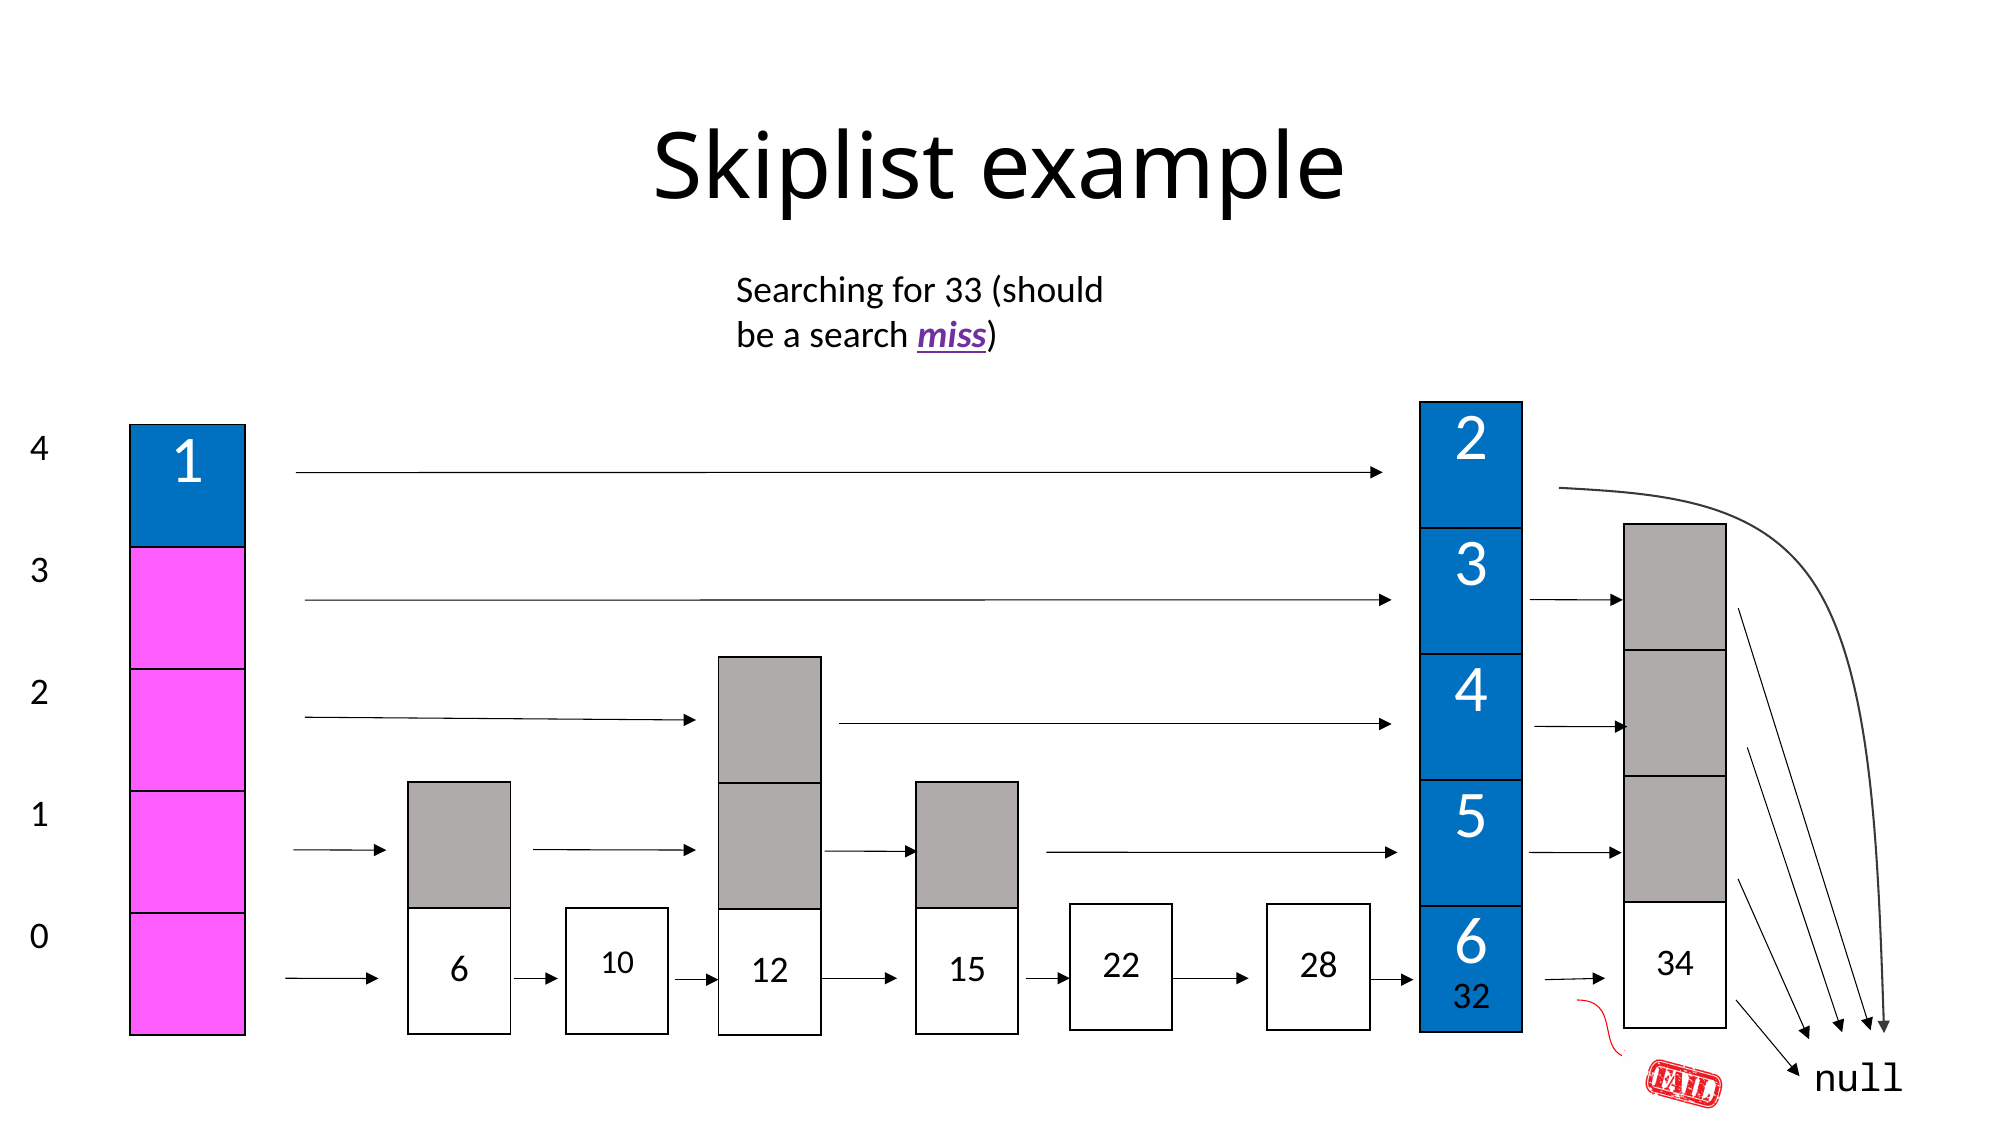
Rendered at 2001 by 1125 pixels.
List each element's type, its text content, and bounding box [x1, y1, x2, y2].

table_cell 6 32 [1421, 907, 1521, 1031]
table_header 1 [131, 425, 244, 546]
table_cell 34 [1625, 903, 1725, 1027]
table_header [409, 783, 510, 907]
table_cell [1625, 777, 1725, 901]
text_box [1800, 1033, 1810, 1040]
table_cell 6 [409, 909, 510, 1033]
table_cell 15 [917, 909, 1017, 1033]
table_cell 5 [1421, 781, 1521, 905]
table_header [1625, 601, 1654, 649]
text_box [1577, 999, 1636, 1059]
table_cell 3 [15, 547, 129, 669]
table_cell [131, 670, 244, 790]
text_box null [1799, 1046, 1923, 1106]
table_cell [131, 792, 244, 912]
table_cell 0 [15, 913, 129, 1035]
text_box [1558, 486, 1829, 789]
table_header 4 [15, 425, 129, 547]
table_cell 4 [1421, 655, 1521, 779]
table_cell [131, 548, 244, 668]
table_cell 12 [719, 910, 820, 1034]
table_header [917, 783, 1017, 907]
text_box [1736, 999, 1800, 1077]
table_header 28 [1268, 905, 1369, 1029]
table_cell 1 [15, 791, 129, 913]
picture [1622, 1051, 1746, 1116]
table_cell [719, 784, 820, 908]
text_box Searching for 33 (should be a search miss) [721, 258, 1159, 363]
table_cell [131, 914, 244, 1034]
table_cell 3 [1421, 529, 1521, 653]
table_header 2 [1421, 403, 1521, 527]
table_cell 2 [15, 669, 129, 791]
table_header 22 [1071, 905, 1171, 1029]
table_header [719, 658, 820, 782]
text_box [1738, 608, 1871, 1031]
title Skiplist example [137, 59, 1863, 278]
text_box [1871, 782, 1890, 1034]
table_cell [1625, 651, 1725, 775]
table_header 10 [567, 909, 667, 1033]
